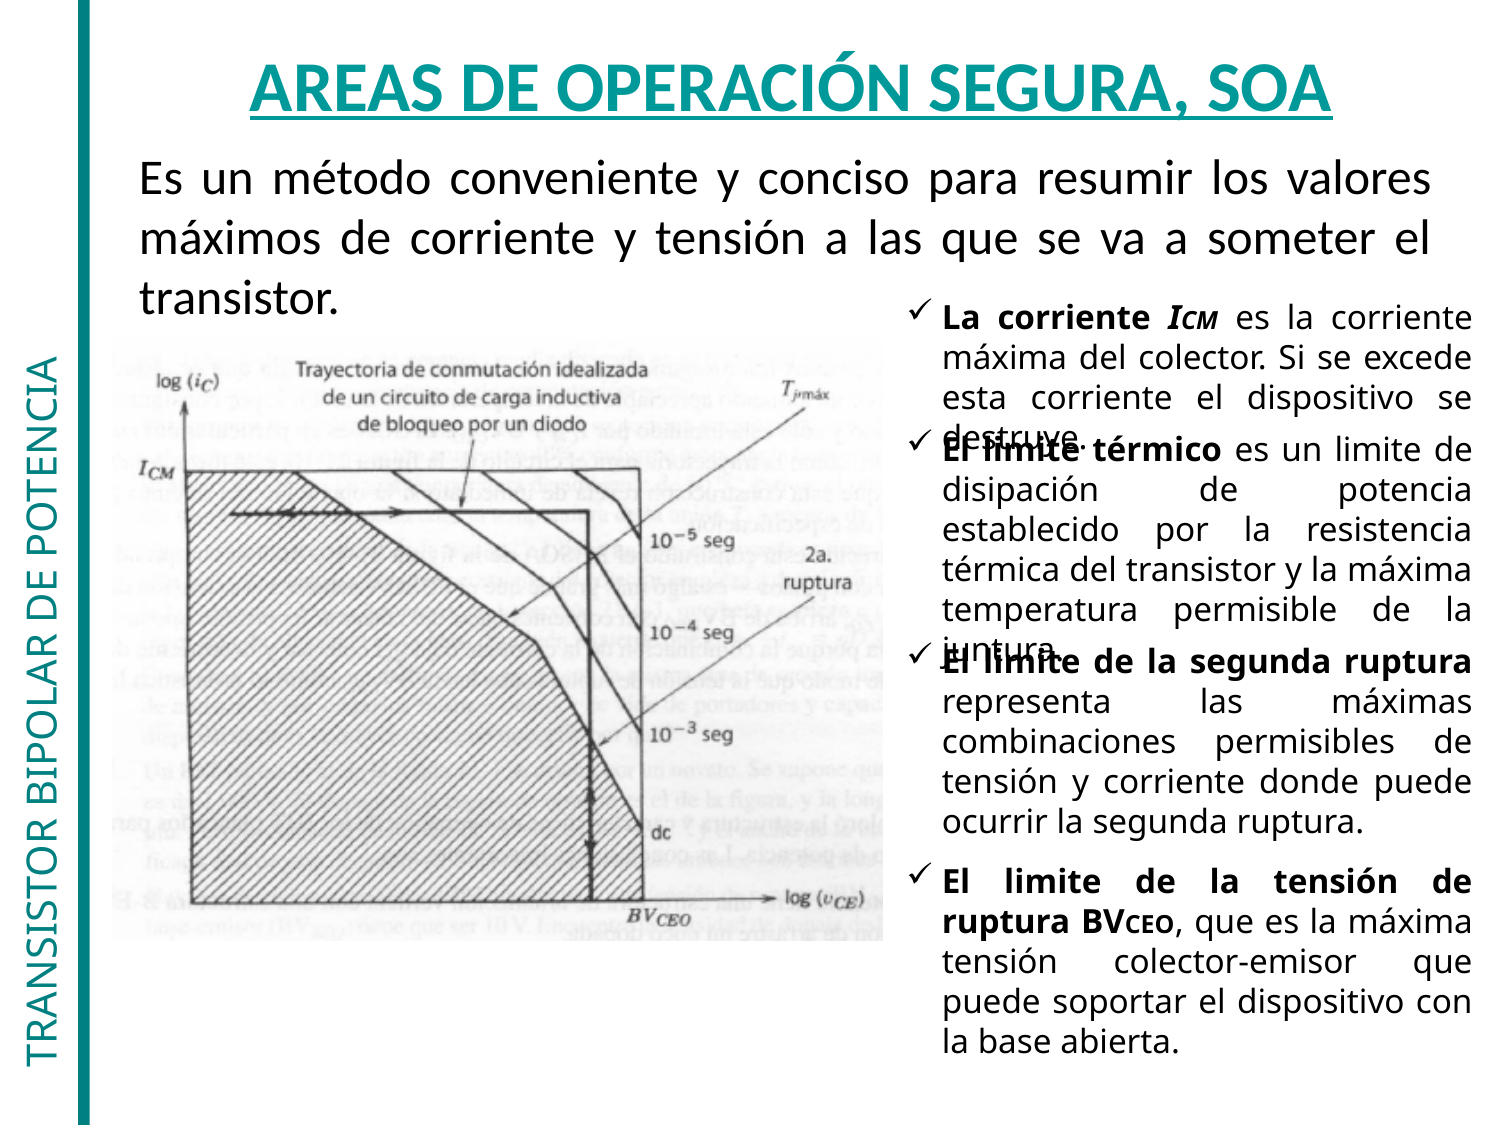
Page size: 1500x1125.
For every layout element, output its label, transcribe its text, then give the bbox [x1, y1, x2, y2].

title AREAS DE OPERACIÓN SEGURA, SOA [135, 7, 1447, 137]
picture [111, 337, 883, 941]
text_box El limite de la tensión de ruptura BVCEO, que es la máxima tensión colector-emisor que puede soportar el dispositivo con la base abierta. [891, 853, 1489, 1068]
text_box La corriente ICM es la corriente máxima del colector. Si se excede esta corriente el dispositivo se destruye. [891, 289, 1489, 420]
text_box Es un método conveniente y conciso para resumir los valores máximos de corriente y tensión a las que se va a someter el transistor. [123, 137, 1447, 327]
text_box TRANSISTOR BIPOLAR DE POTENCIA [7, 31, 73, 1083]
text_box El limite de la segunda ruptura representa las máximas combinaciones permisibles de tensión y corriente donde puede ocurrir la segunda ruptura. [891, 633, 1489, 848]
text_box [78, 0, 90, 1125]
text_box El limite térmico es un limite de disipación de potencia establecido por la resistencia térmica del transistor y la máxima temperatura permisible de la juntura. [891, 420, 1489, 633]
